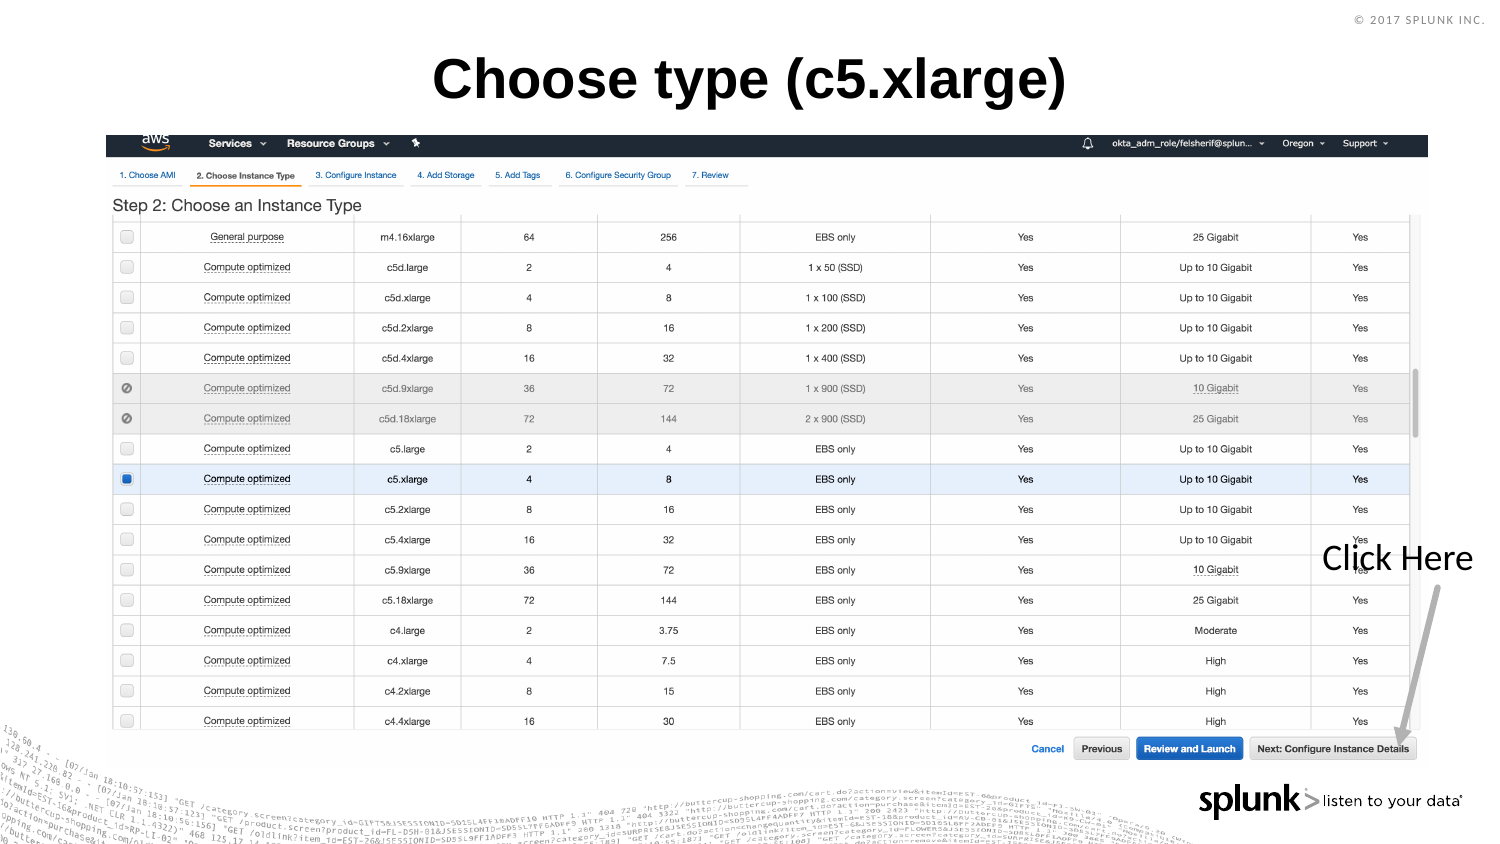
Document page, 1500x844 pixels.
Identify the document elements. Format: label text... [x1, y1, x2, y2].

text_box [1398, 587, 1438, 747]
text_box Click Here [1428, 532, 1475, 578]
picture [0, 0, 1500, 844]
title Choose type (c5.xlarge) [56, 38, 1444, 93]
